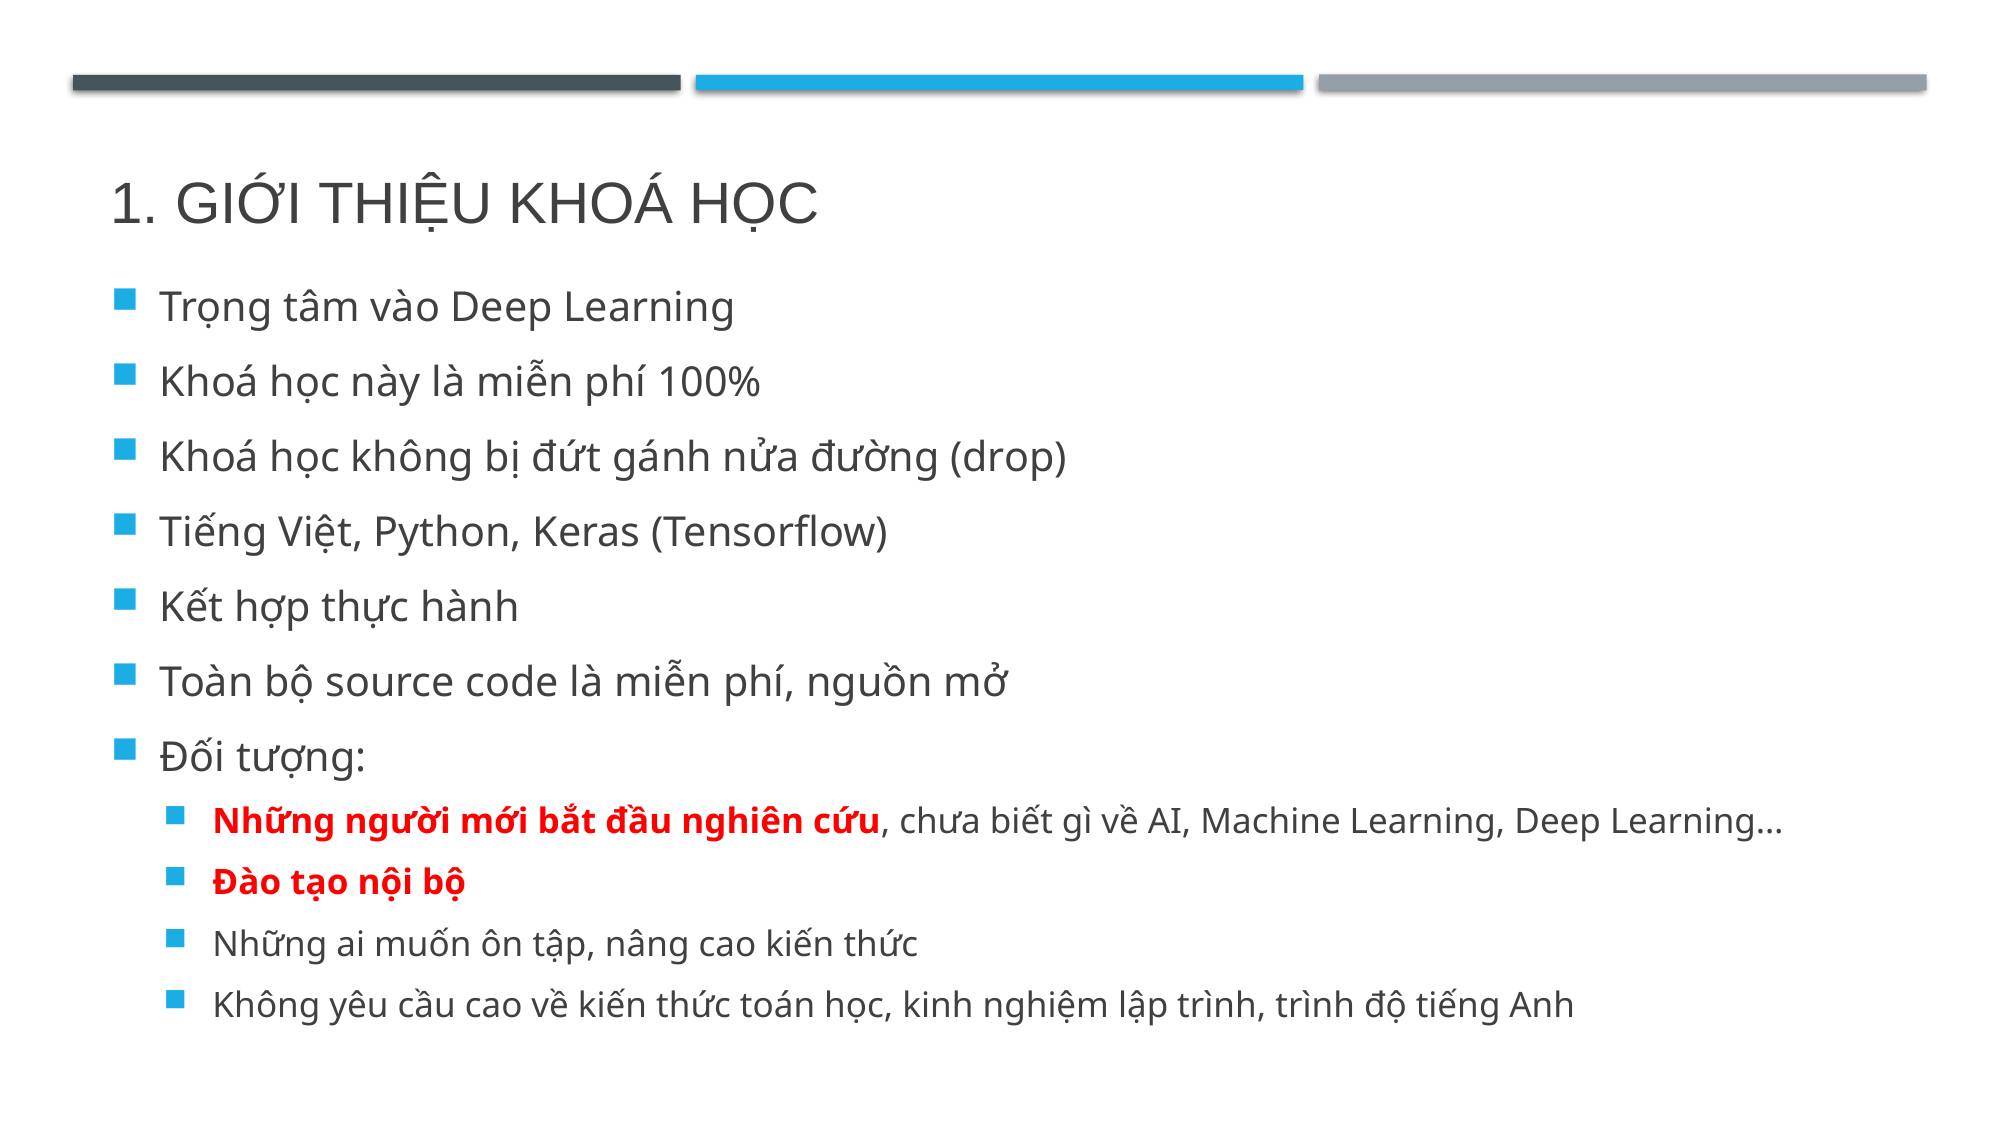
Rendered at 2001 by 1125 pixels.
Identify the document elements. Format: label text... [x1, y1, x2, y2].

list Trọng tâm vào Deep Learning Khoá học này là miễn phí 100% Khoá học không bị đứt gánh nửa đường (drop) Tiếng Việt, Python, Keras (Tensorflow) Kết hợp thực hành Toàn bộ source code là miễn phí, nguồn mở Đối tượng: Những người mới bắt đầu nghiên cứu, chưa biết gì về AI, Machine Learning, Deep Learning… Đào tạo nội bộ Những ai muốn ôn tập, nâng cao kiến thức Không yêu cầu cao về kiến thức toán học, kinh nghiệm lập trình, trình độ tiếng Anh [95, 265, 1905, 1035]
title 1. giới thiệu khoá học [95, 48, 1905, 243]
